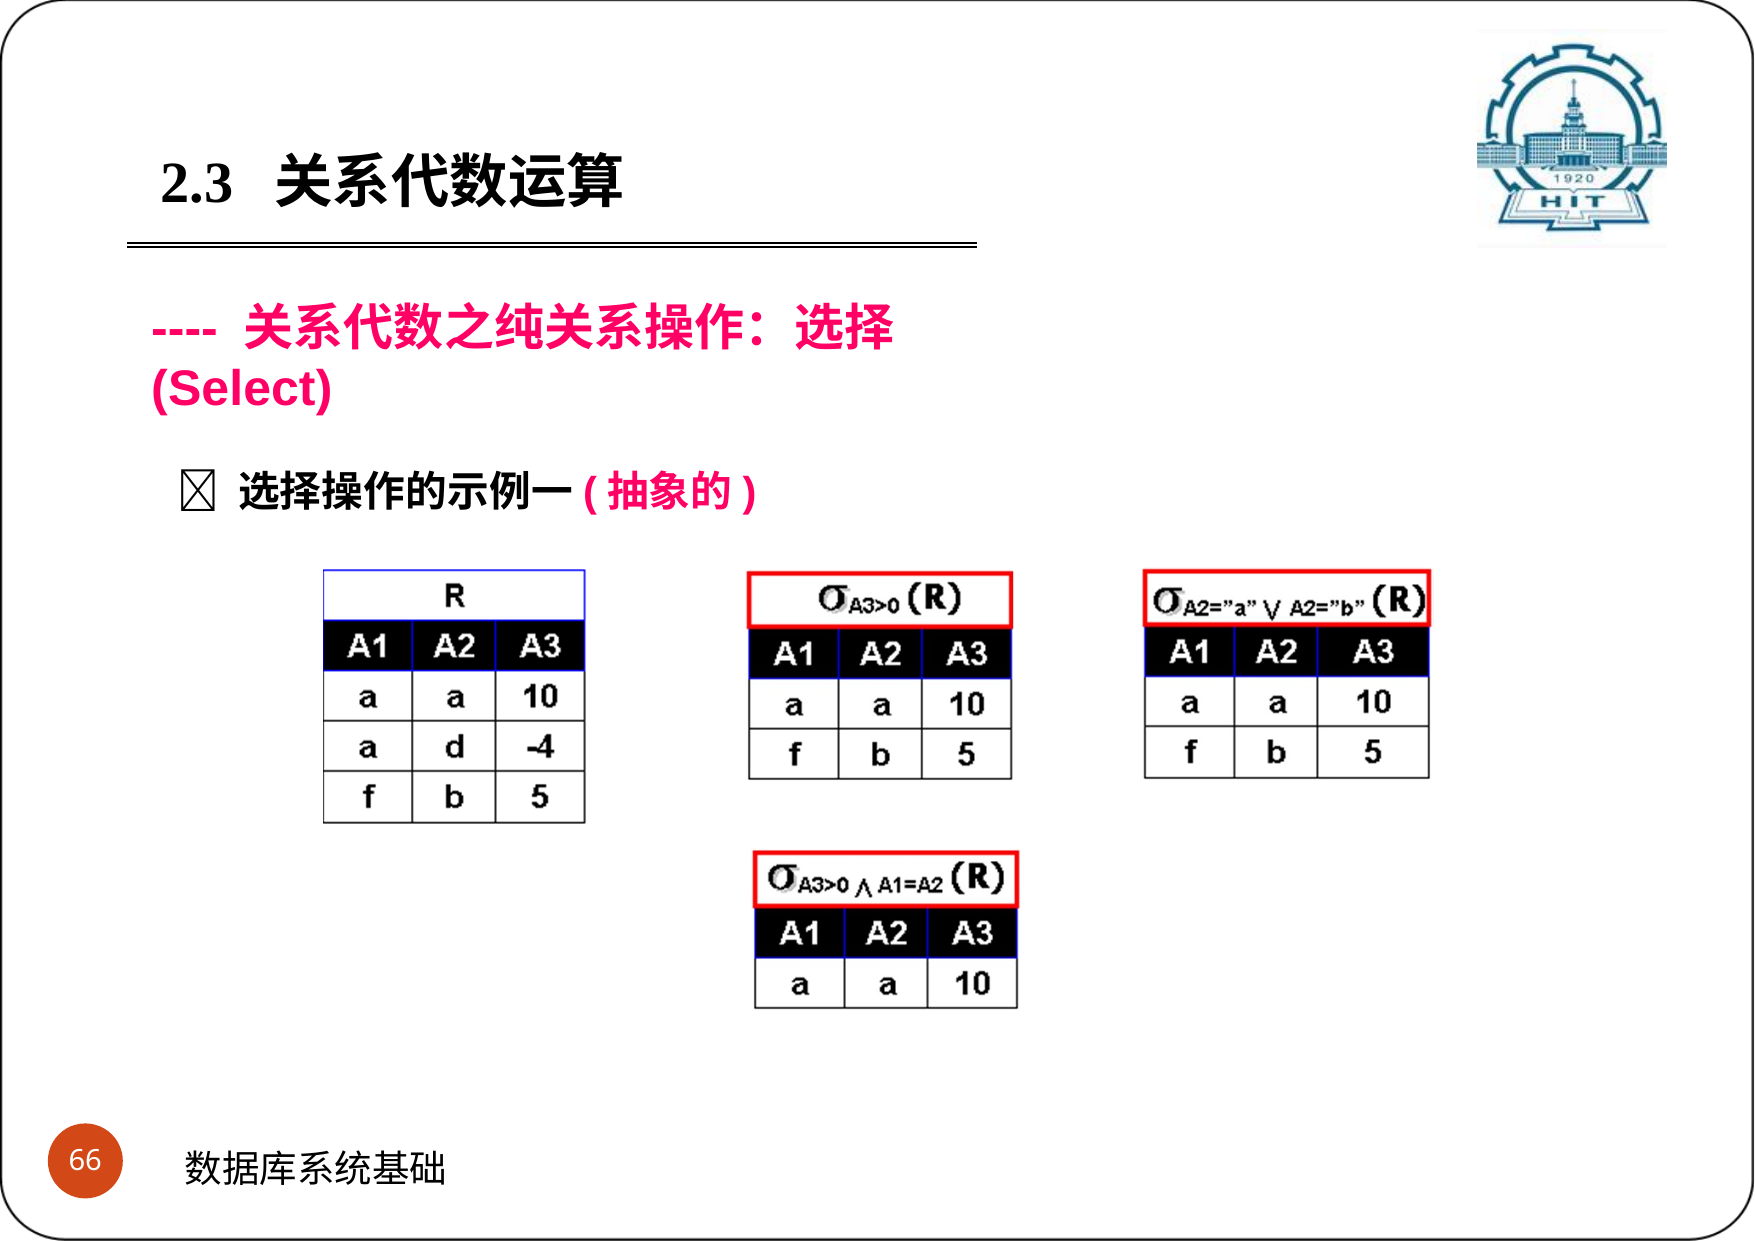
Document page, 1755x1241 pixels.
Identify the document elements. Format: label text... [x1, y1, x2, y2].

text_box [744, 569, 1014, 783]
text_box [321, 567, 587, 826]
picture [0, 0, 1755, 1241]
text_box [1141, 567, 1434, 781]
text_box 2.3 关系代数运算 ---- 关系代数之纯关系操作：选择(Select)  选择操作的示例一(抽象的) [149, 144, 1068, 515]
text_box [750, 848, 1021, 1012]
